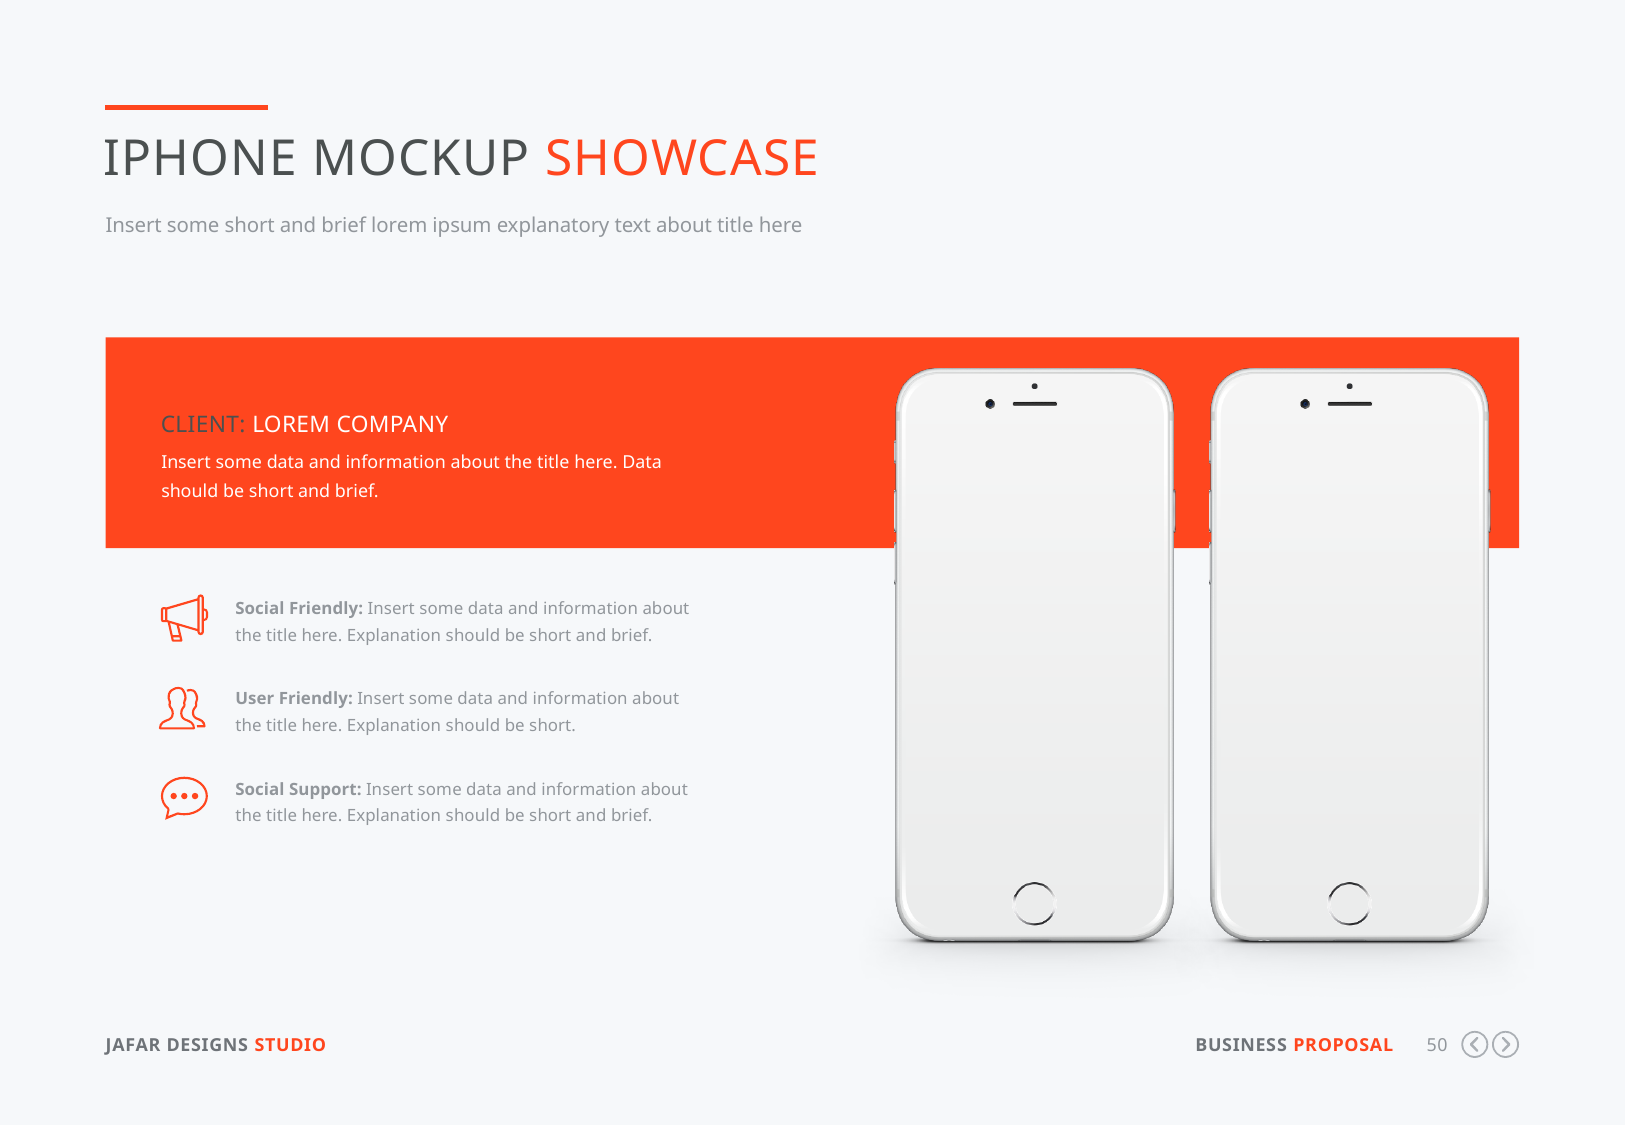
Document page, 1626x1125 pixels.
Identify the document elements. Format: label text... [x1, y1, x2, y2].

list Insert some short and brief lorem ipsum explanatory text about title here [105, 209, 1519, 241]
text_box Client: Lorem Company [160, 398, 696, 437]
picture [796, 317, 1588, 1013]
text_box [158, 681, 696, 736]
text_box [160, 591, 696, 646]
text_box Insert some data and information about the title here. Data should be short and brief. [161, 444, 696, 501]
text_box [160, 772, 696, 826]
list iPhone Mockup Showcase [103, 125, 1518, 185]
